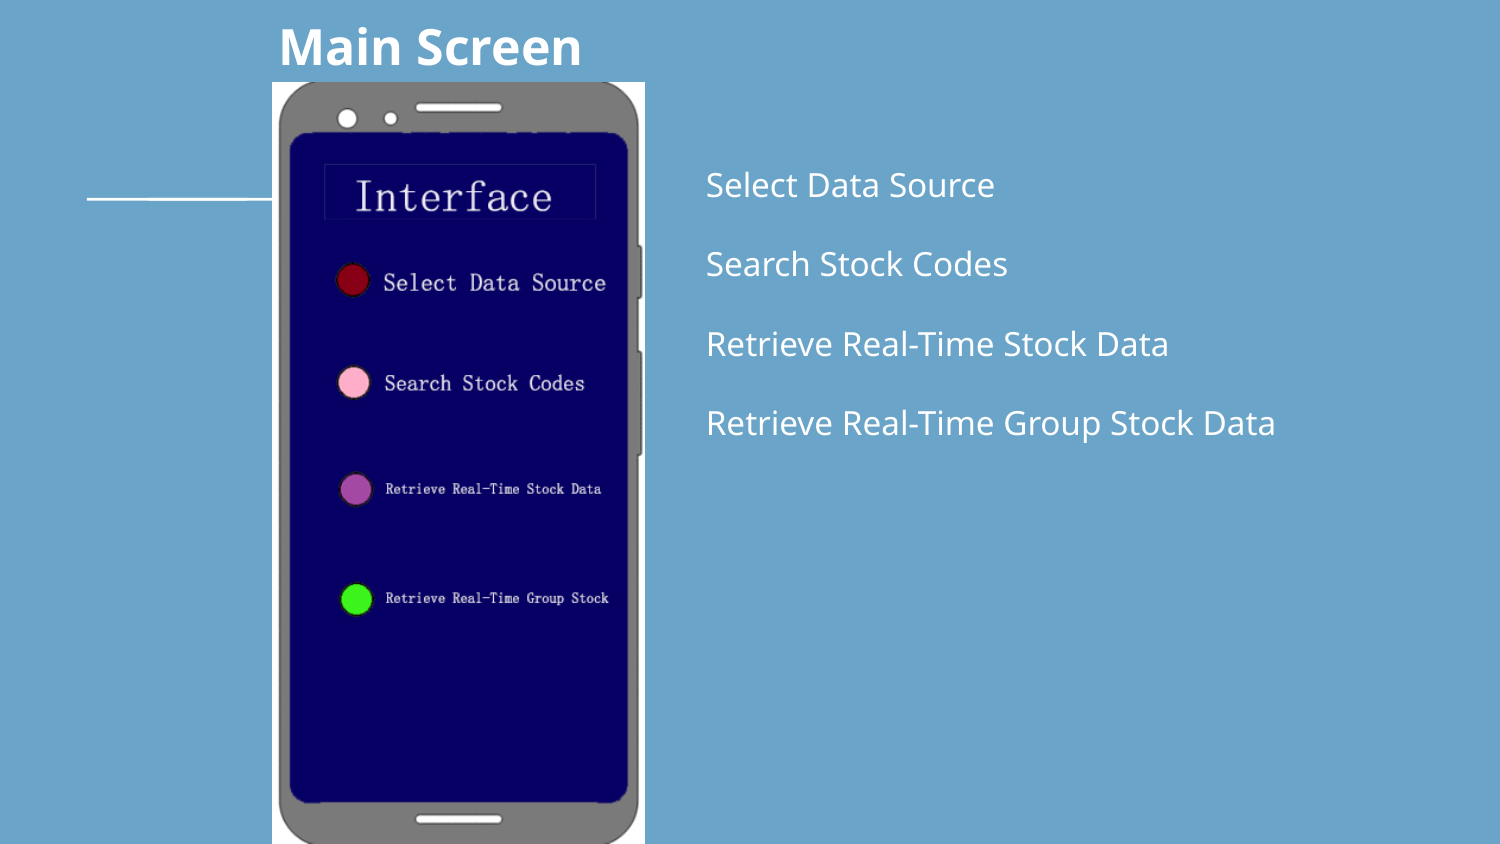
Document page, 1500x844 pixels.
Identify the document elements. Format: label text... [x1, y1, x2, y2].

picture [272, 82, 646, 844]
title Main Screen [263, 0, 733, 250]
subtitle Select Data Source Search Stock Codes Retrieve Real-Time Stock Data Retrieve Real-Time Group Stock Data [690, 143, 1331, 677]
